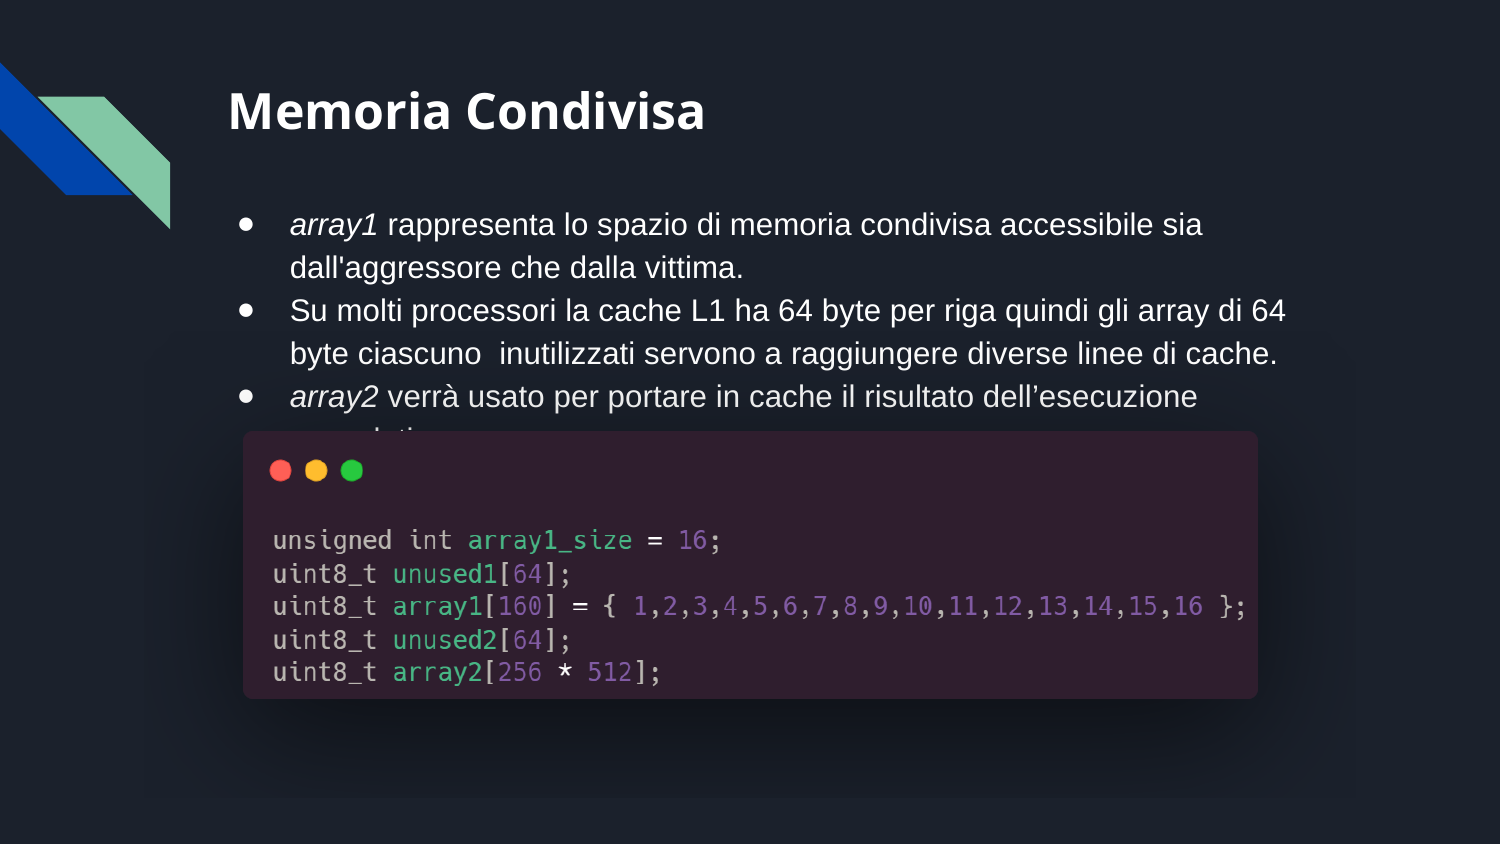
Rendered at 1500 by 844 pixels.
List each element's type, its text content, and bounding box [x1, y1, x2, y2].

list array1 rappresenta lo spazio di memoria condivisa accessibile sia dall'aggressore che dalla vittima. Su molti processori la cache L1 ha 64 byte per riga quindi gli array di 64 byte ciascuno inutilizzati servono a raggiungere diverse linee di cache. array2 verrà usato per portare in cache il risultato dell’esecuzione speculativa. [199, 183, 1368, 477]
title Memoria Condivisa [212, 64, 1368, 183]
picture [143, 331, 1356, 799]
